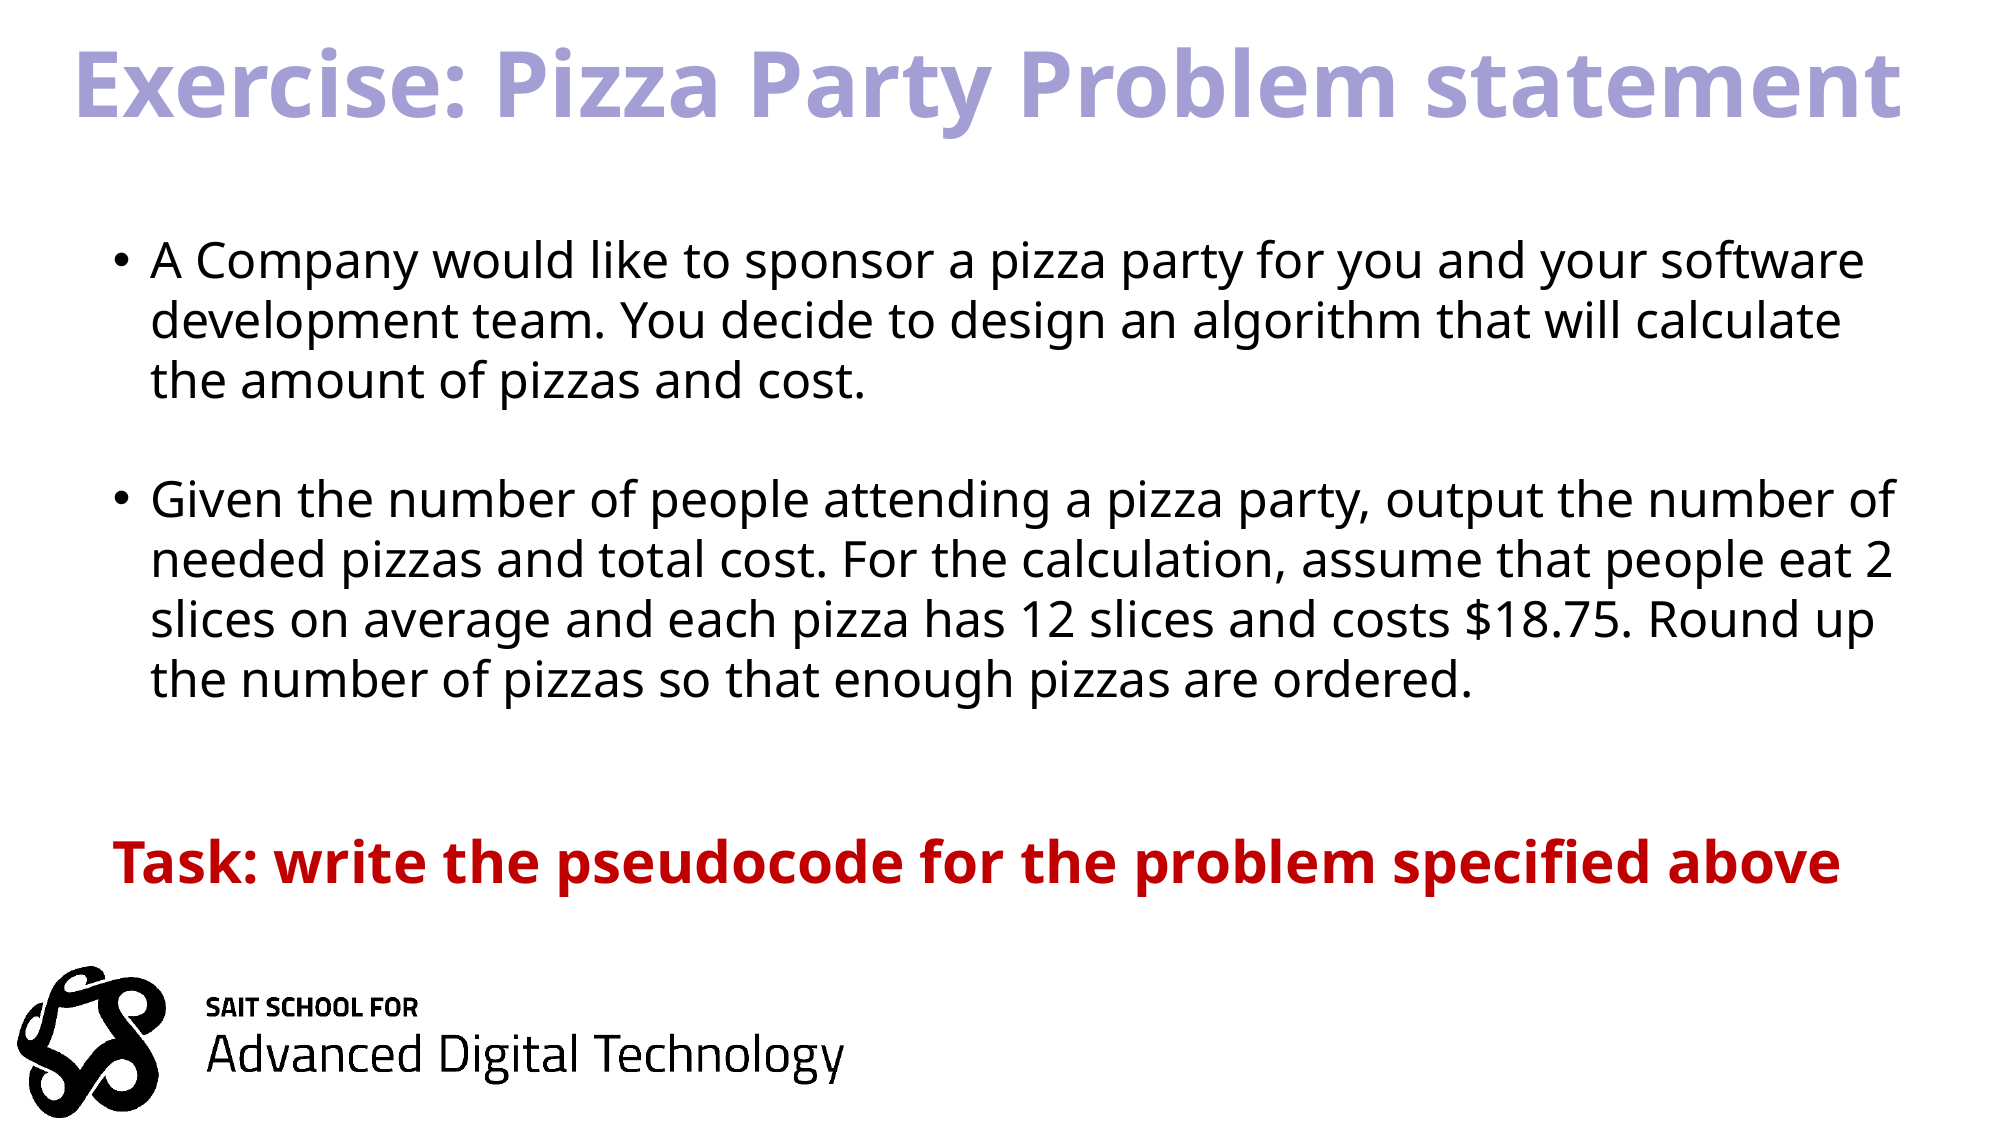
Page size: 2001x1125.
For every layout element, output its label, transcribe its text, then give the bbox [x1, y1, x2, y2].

title Exercise: Pizza Party Problem statement ​ [0, 0, 2000, 175]
list A Company would like to sponsor a pizza party for you and your software development team. You decide to design an algorithm that will calculate the amount of pizzas and cost.​ Given the number of people attending a pizza party, output the number of needed pizzas and total cost. For the calculation, assume that people eat 2 slices on average and each pizza has 12 slices and costs $18.75. Round up the number of pizzas so that enough pizzas are ordered.​ Task: write the pseudocode for the problem specified above​ [97, 221, 1948, 904]
picture [17, 966, 844, 1118]
